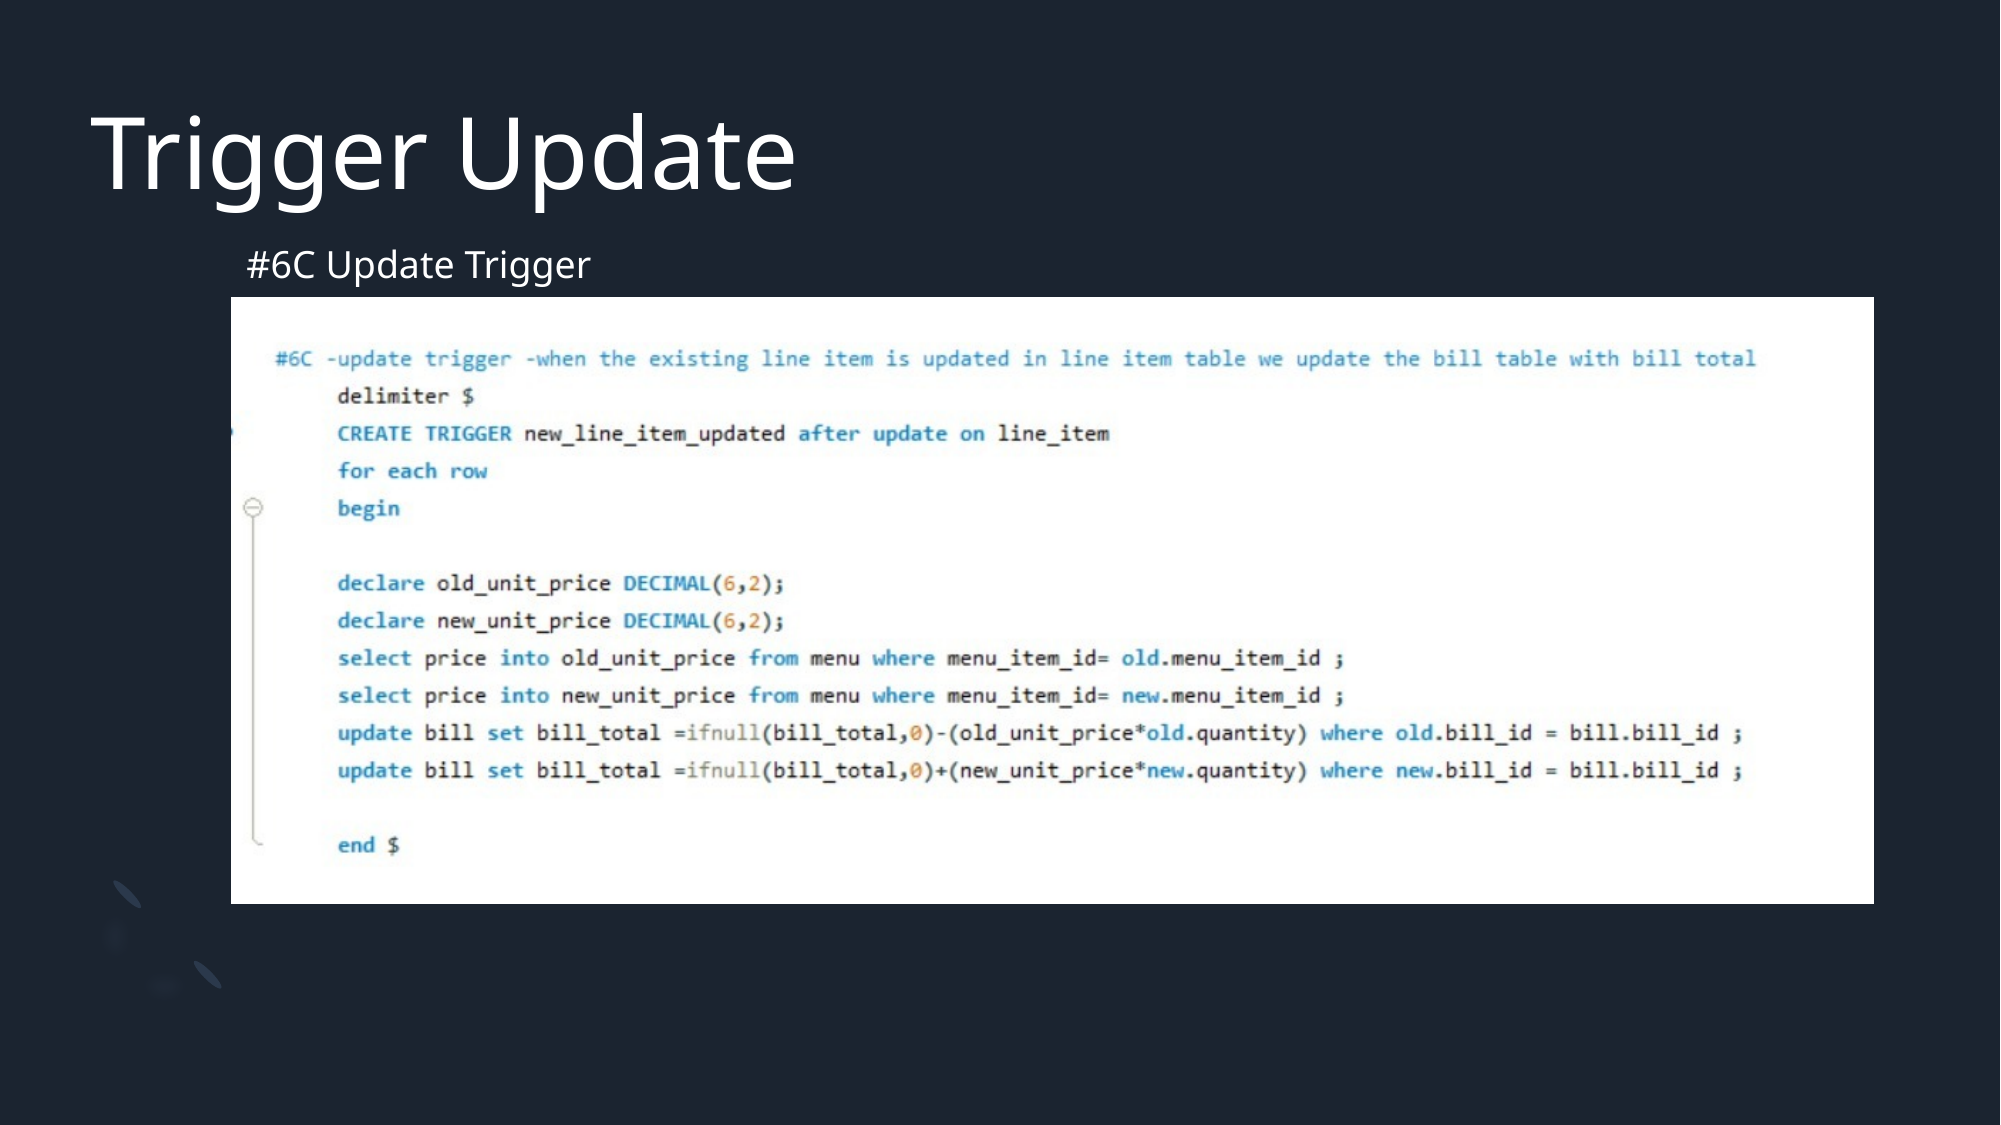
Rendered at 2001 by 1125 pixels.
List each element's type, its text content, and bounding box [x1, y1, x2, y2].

title Trigger Update [90, 90, 1910, 235]
picture [230, 297, 1874, 904]
text_box #6C Update Trigger [231, 234, 1812, 294]
